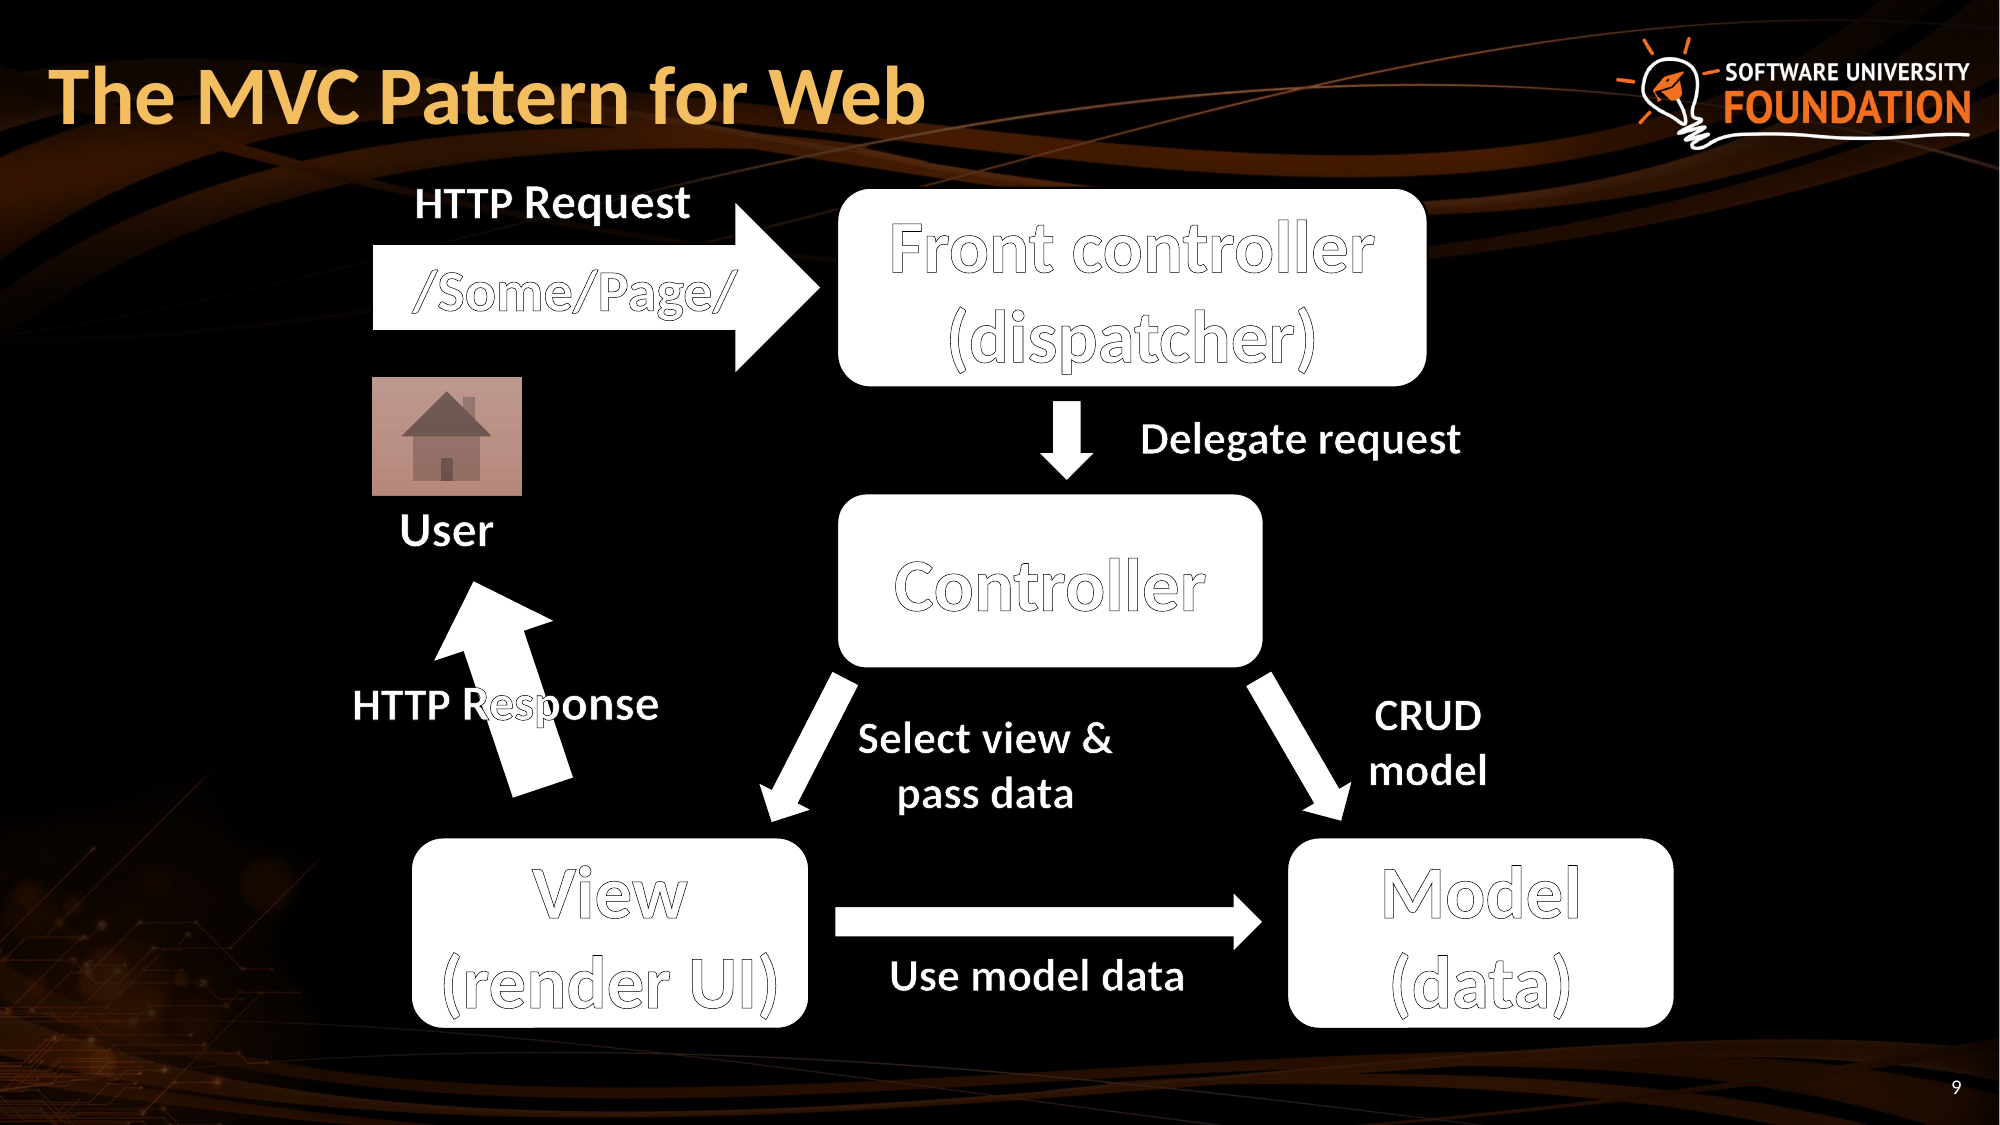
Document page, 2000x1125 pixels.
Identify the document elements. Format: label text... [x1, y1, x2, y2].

text_box User [371, 488, 522, 564]
text_box Front controller (dispatcher) [836, 186, 1429, 389]
text_box [1034, 399, 1087, 483]
text_box [755, 668, 862, 825]
text_box [1243, 668, 1302, 787]
text_box /Some/Page/ [370, 199, 824, 378]
text_box Delegate request [1087, 400, 1514, 471]
text_box [490, 738, 576, 801]
title The MVC Pattern for Web [30, 6, 1602, 189]
text_box Model (data) [1286, 836, 1676, 1030]
text_box [431, 578, 559, 662]
text_box HTTP Request [371, 160, 735, 236]
text_box View (render UI) [409, 836, 811, 1030]
text_box Select view & pass data [833, 699, 1138, 825]
picture [0, 0, 2000, 1125]
text_box HTTP Response [262, 662, 750, 738]
text_box [371, 376, 522, 488]
text_box Controller [836, 492, 1265, 670]
text_box Use model data [824, 937, 1250, 1008]
text_box [833, 888, 1266, 937]
text_box CRUD model [1302, 677, 1553, 802]
slide_number 9 [1897, 1070, 1968, 1103]
text_box [1296, 802, 1349, 824]
